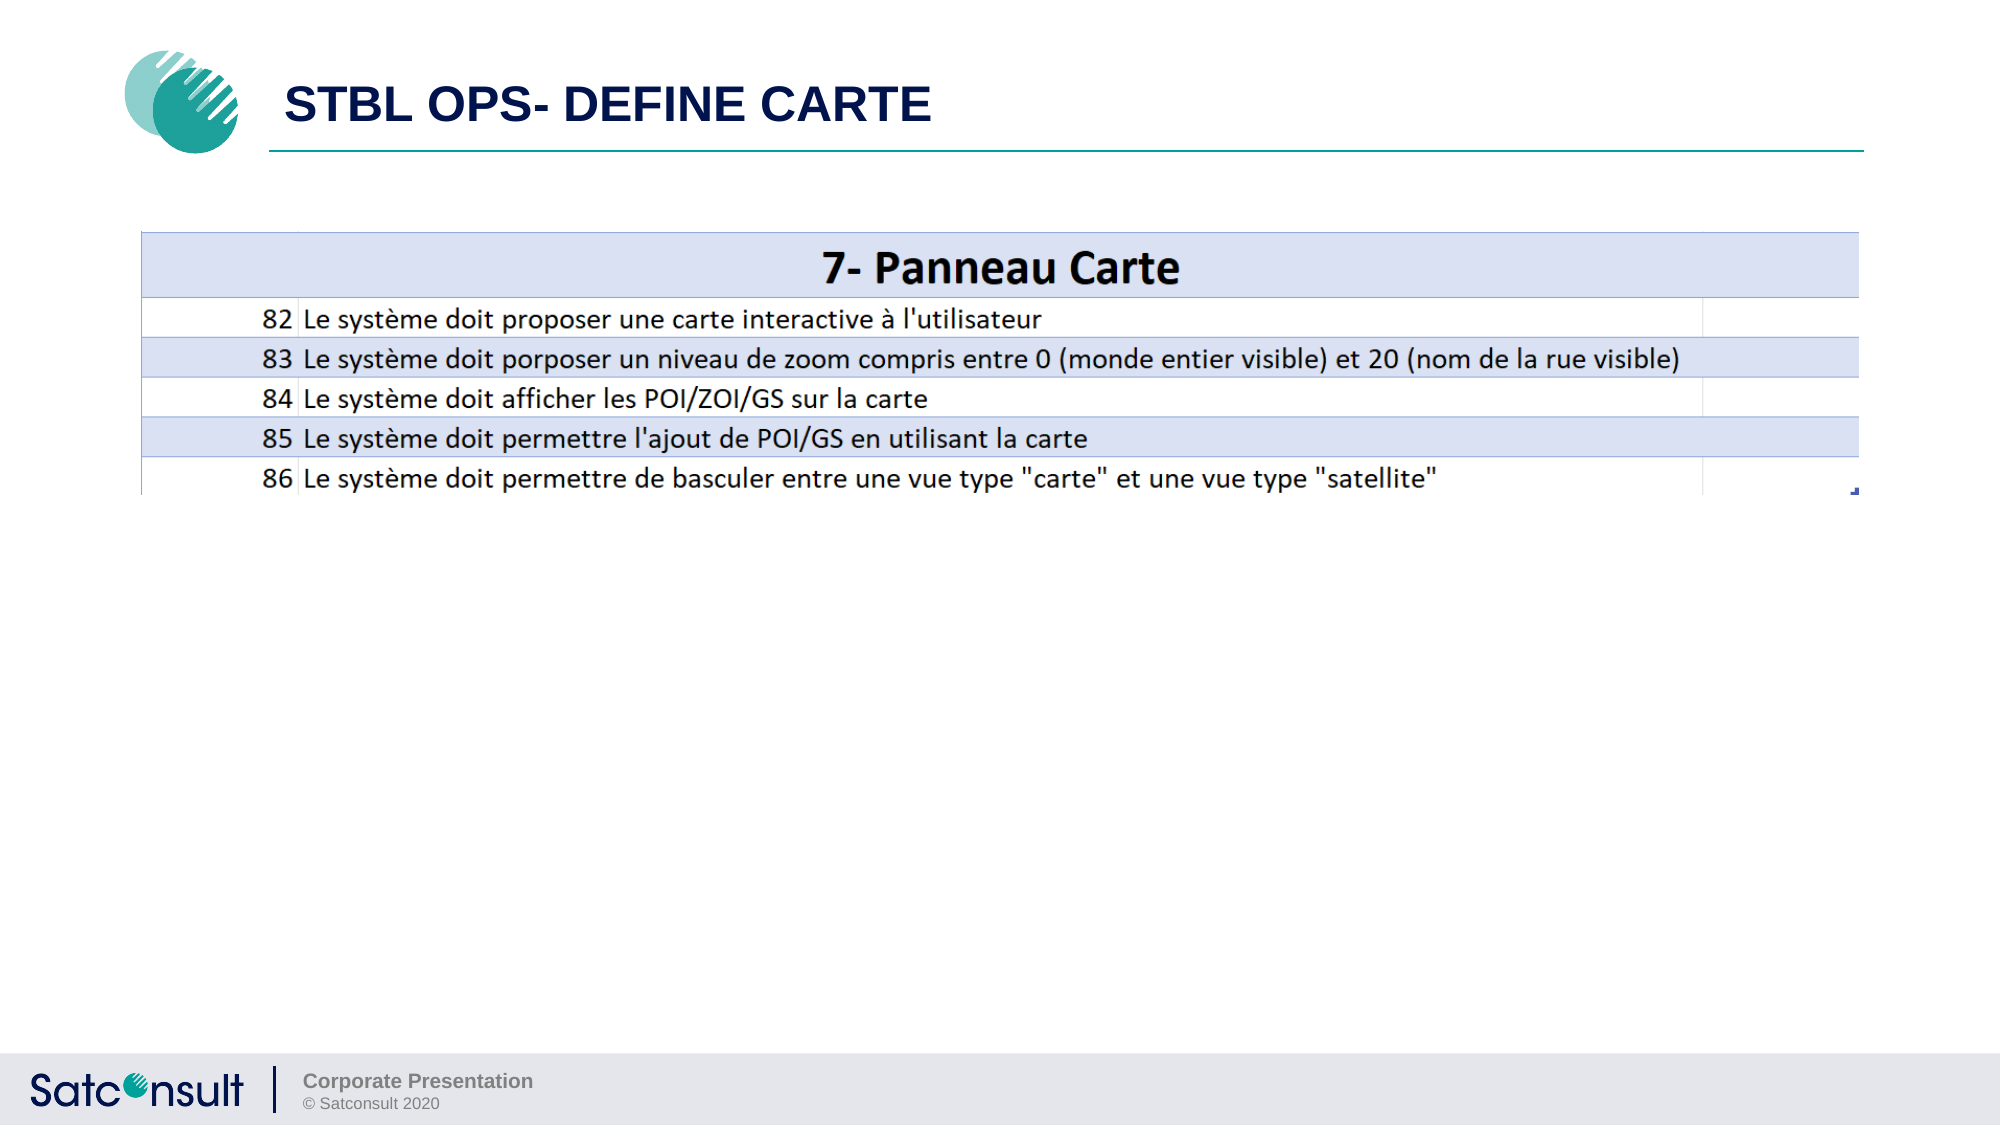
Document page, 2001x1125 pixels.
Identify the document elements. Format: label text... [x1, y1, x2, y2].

title STBL OPS- Define Carte [269, 59, 1863, 151]
picture [0, 1042, 275, 1111]
picture [141, 231, 1859, 495]
picture [151, 66, 239, 155]
